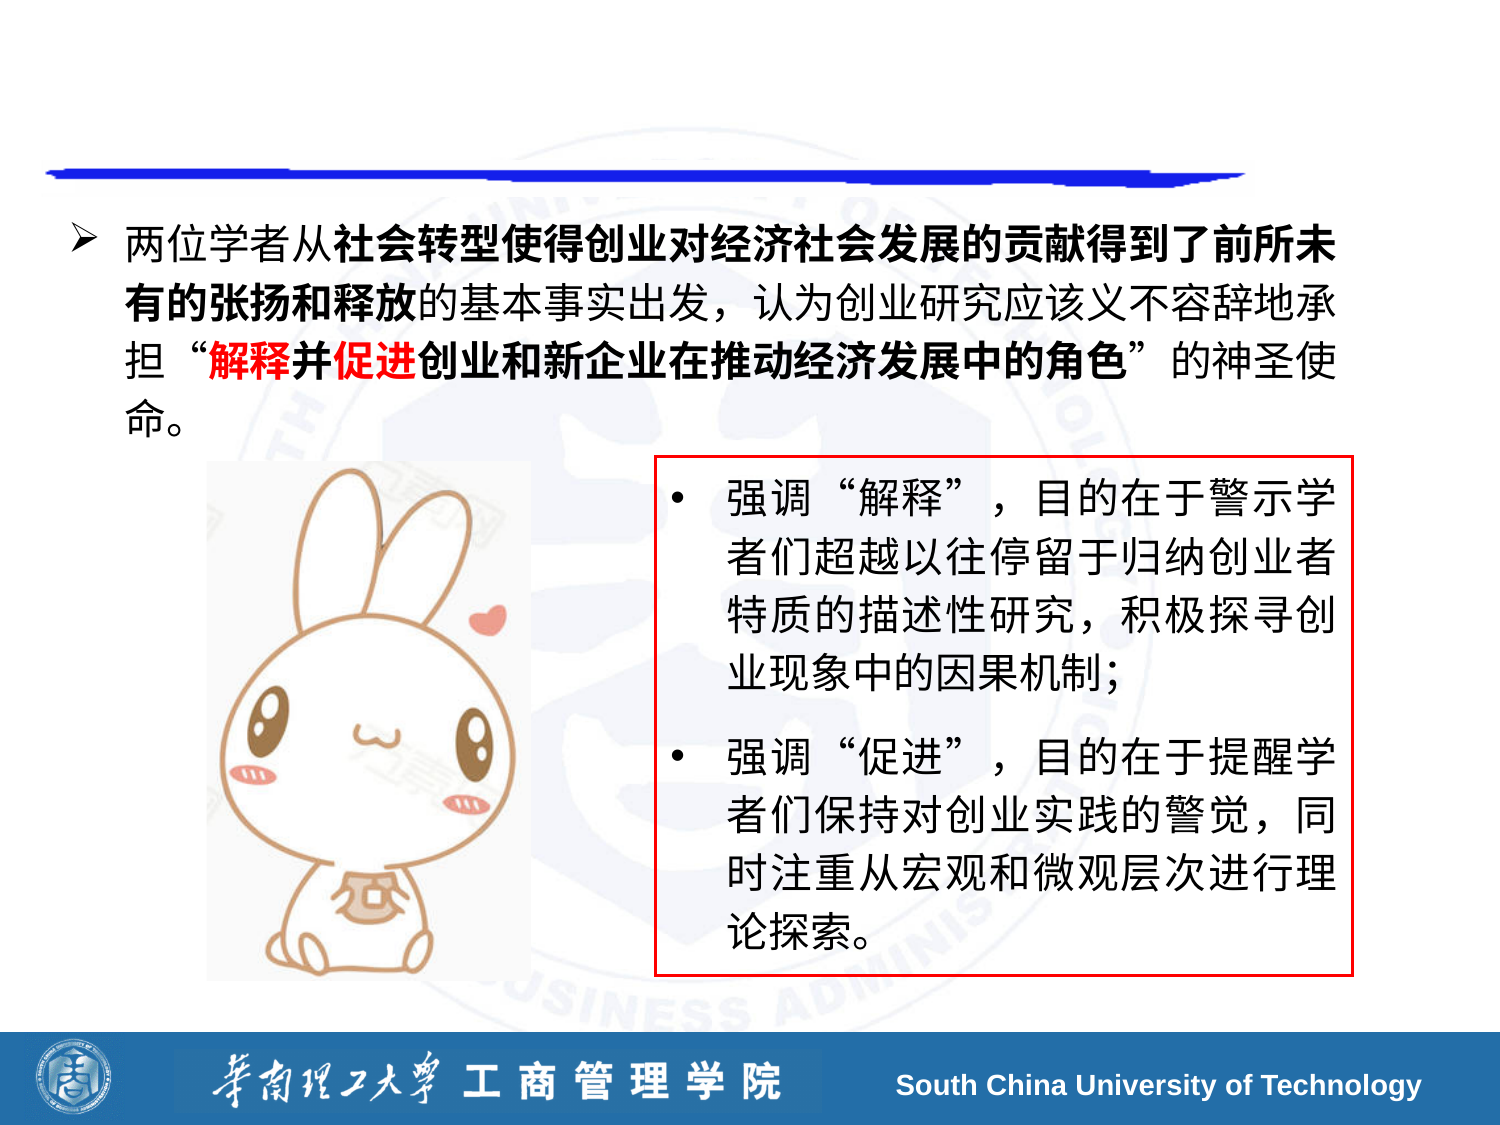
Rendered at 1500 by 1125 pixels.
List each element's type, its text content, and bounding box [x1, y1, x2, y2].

footer South China University of Technology [826, 1058, 1500, 1125]
text_box 两位学者从社会转型使得创业对经济社会发展的贡献得到了前所未有的张扬和释放的基本事实出发，认为创业研究应该义不容辞地承担“解释并促进创业和新企业在推动经济发展中的角色”的神圣使命。 [53, 202, 1353, 415]
picture [41, 105, 1270, 202]
text_box 强调“解释”，目的在于警示学者们超越以往停留于归纳创业者特质的描述性研究，积极探寻创业现象中的因果机制； 强调“促进”，目的在于提醒学者们保持对创业实践的警觉，同时注重从宏观和微观层次进行理论探索。 [655, 456, 1353, 976]
picture [0, 415, 1500, 1125]
